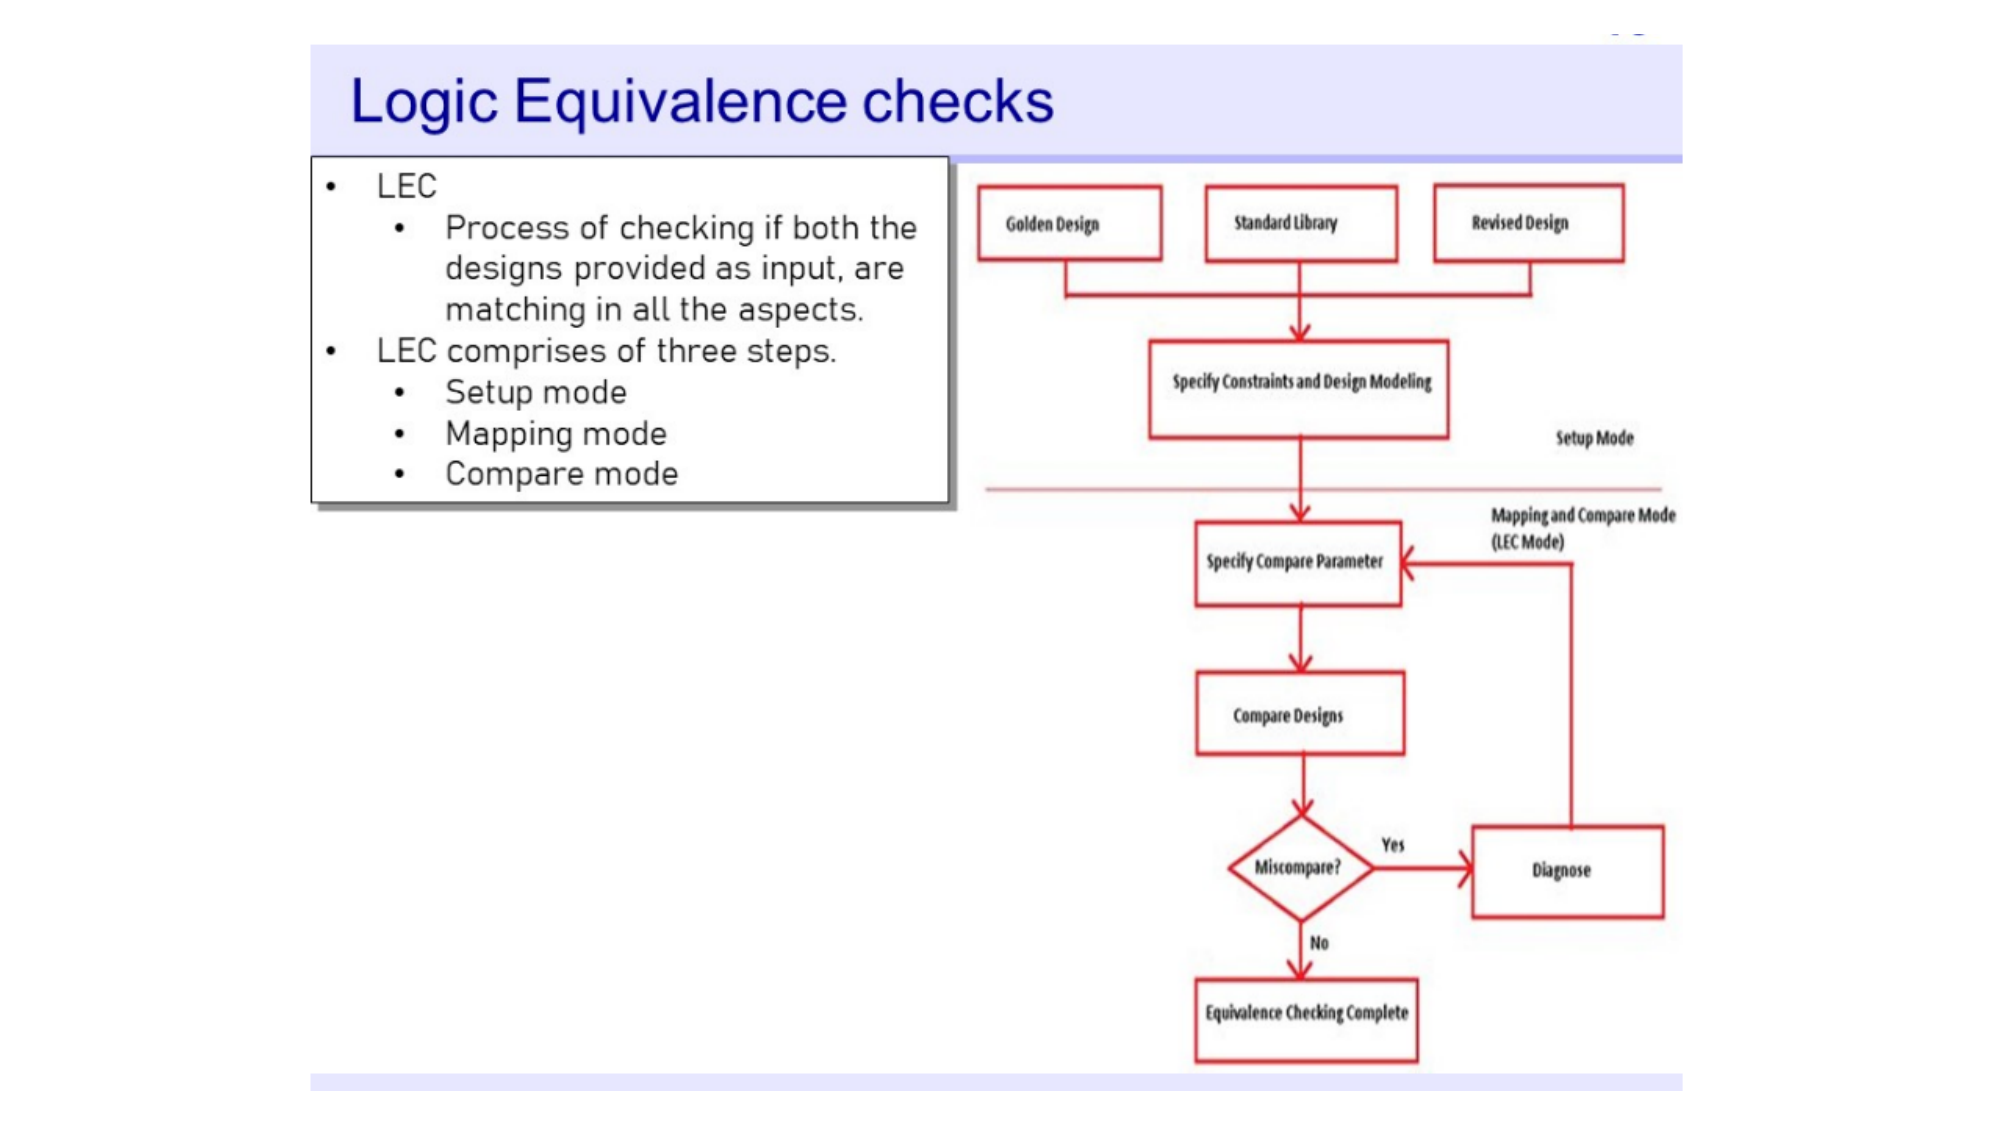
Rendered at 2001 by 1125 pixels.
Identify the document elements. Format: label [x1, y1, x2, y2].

picture [303, 34, 1697, 1091]
